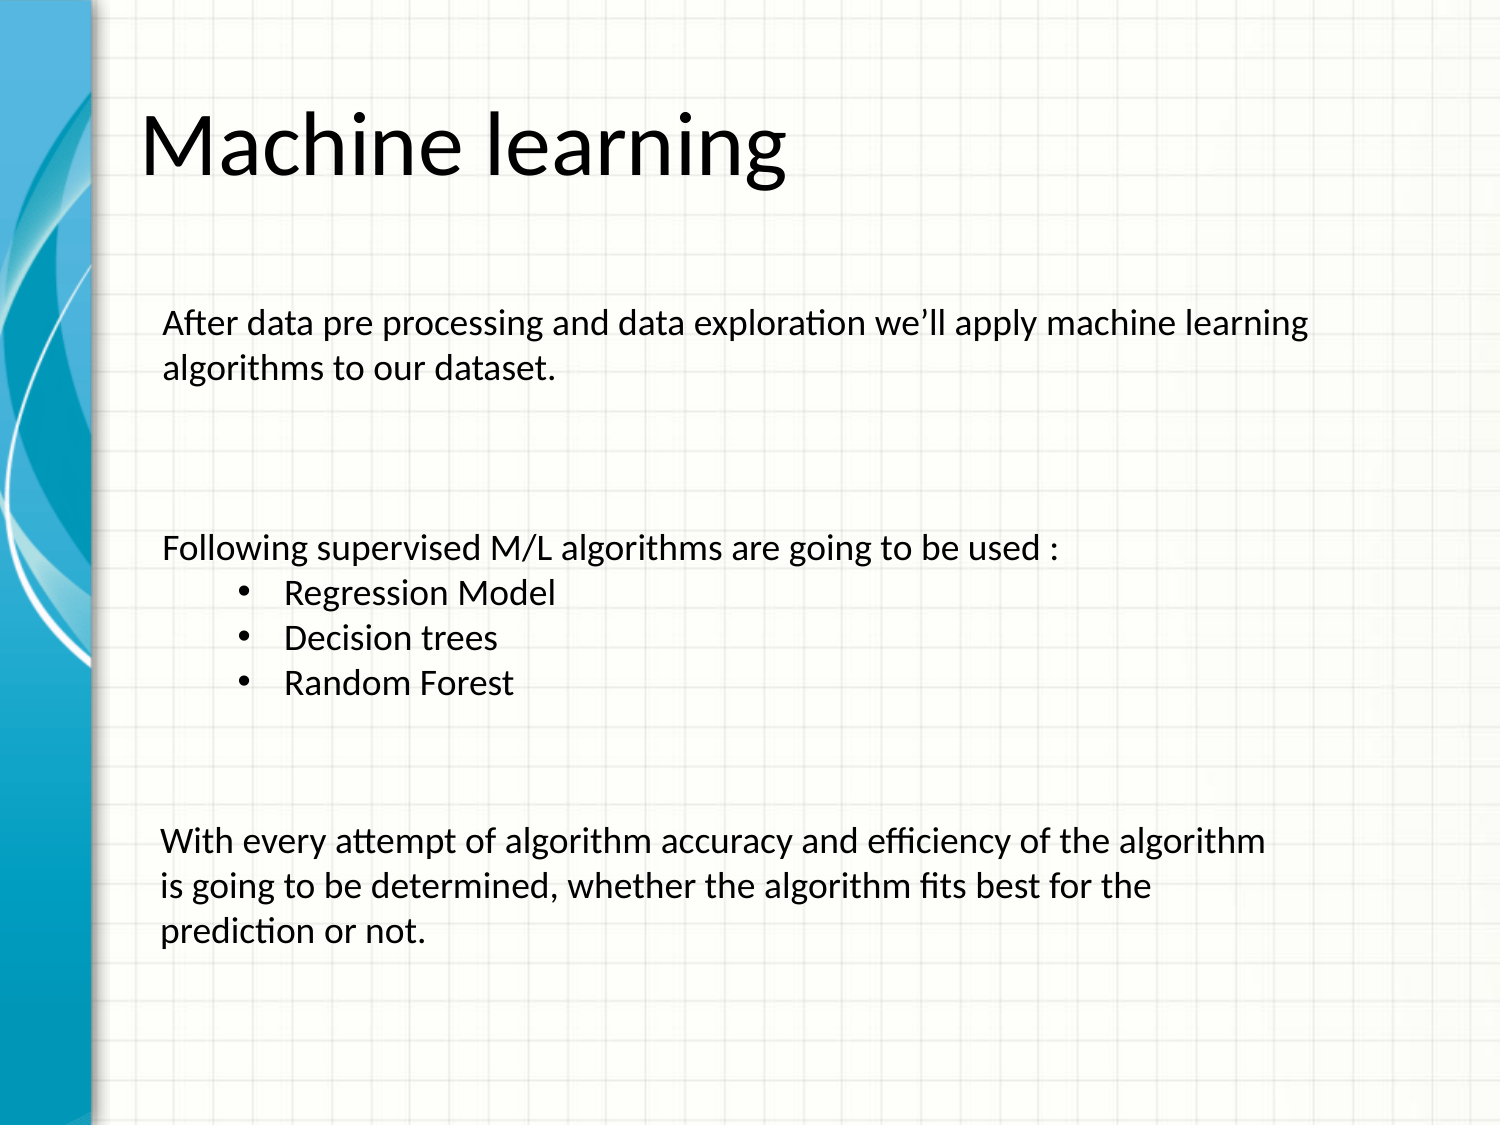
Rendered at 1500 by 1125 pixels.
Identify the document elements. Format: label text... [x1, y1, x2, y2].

text_box Machine learning [124, 45, 1450, 233]
text_box With every attempt of algorithm accuracy and efficiency of the algorithm is going to be determined, whether the algorithm fits best for the prediction or not. [145, 808, 1292, 959]
text_box After data pre processing and data exploration we’ll apply machine learning algorithms to our dataset. Following supervised M/L algorithms are going to be used : Regression Model Decision trees Random Forest [147, 290, 1388, 801]
picture [0, 0, 1500, 1125]
